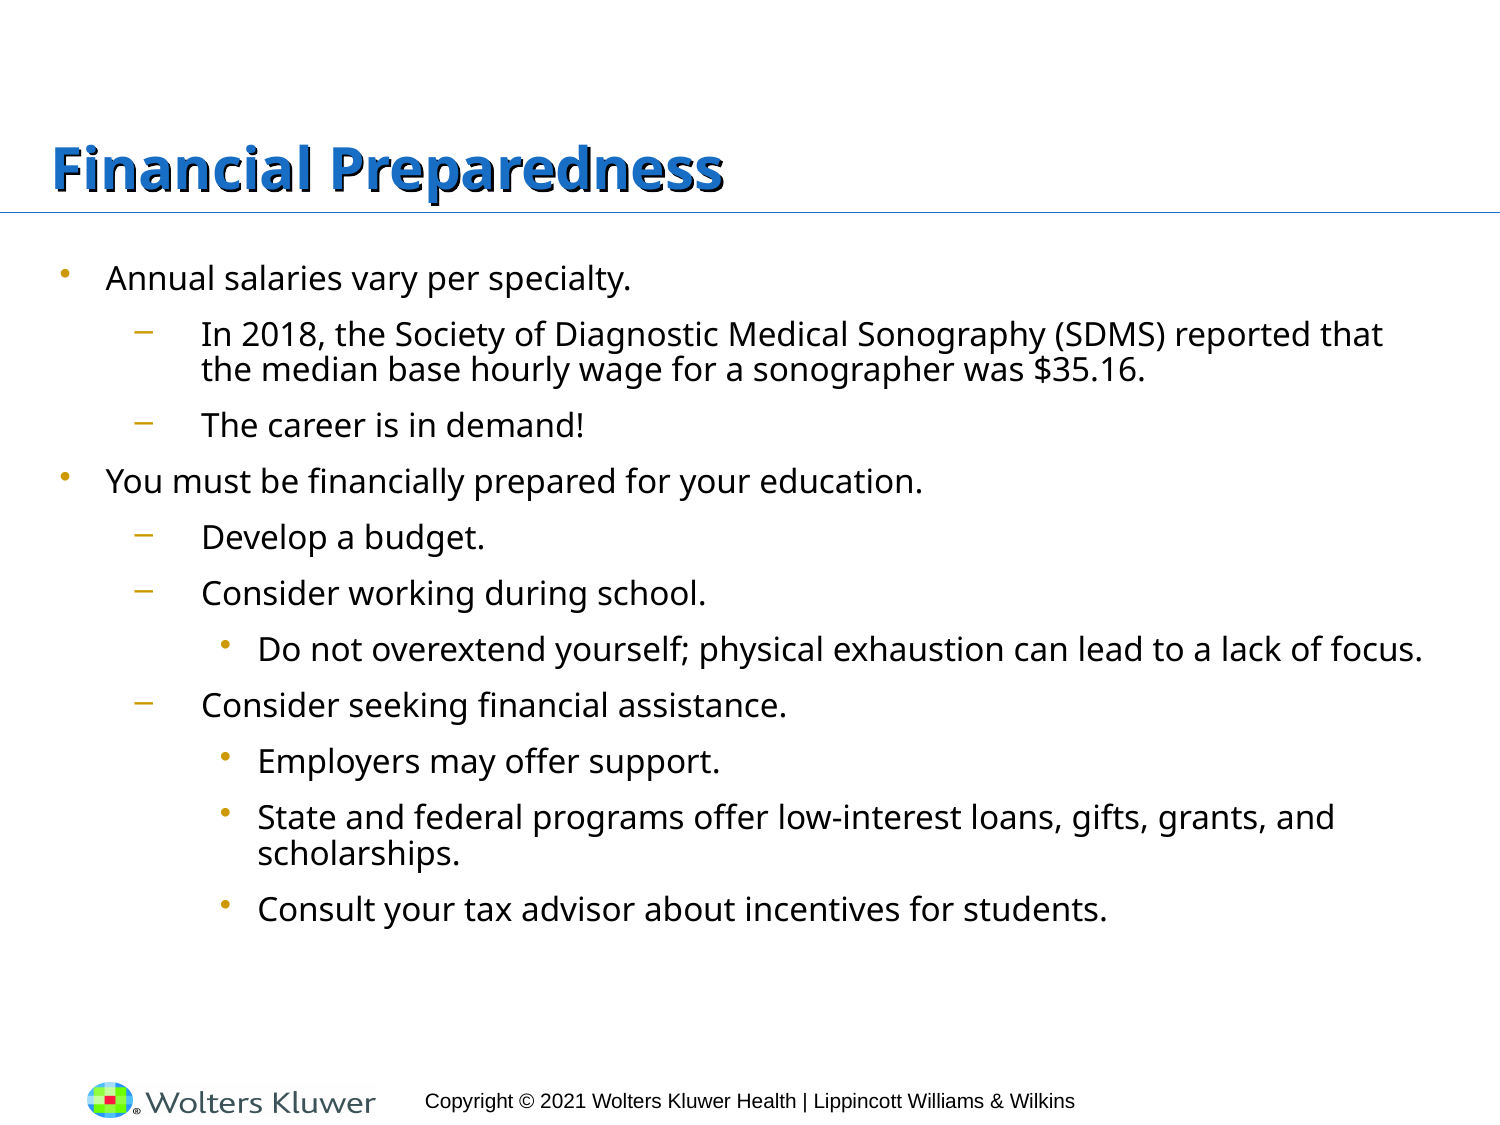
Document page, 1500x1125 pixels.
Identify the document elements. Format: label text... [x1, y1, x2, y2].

list Annual salaries vary per specialty. In 2018, the Society of Diagnostic Medical Sonography (SDMS) reported that the median base hourly wage for a sonographer was $35.16. The career is in demand! You must be financially prepared for your education. Develop a budget. Consider working during school. Do not overextend yourself; physical exhaustion can lead to a lack of focus. Consider seeking financial assistance. Employers may offer support. State and federal programs offer low-interest loans, gifts, grants, and scholarships. Consult your tax advisor about incentives for students. [44, 253, 1458, 1011]
title Financial Preparedness [50, 137, 1468, 203]
picture [87, 1082, 376, 1118]
